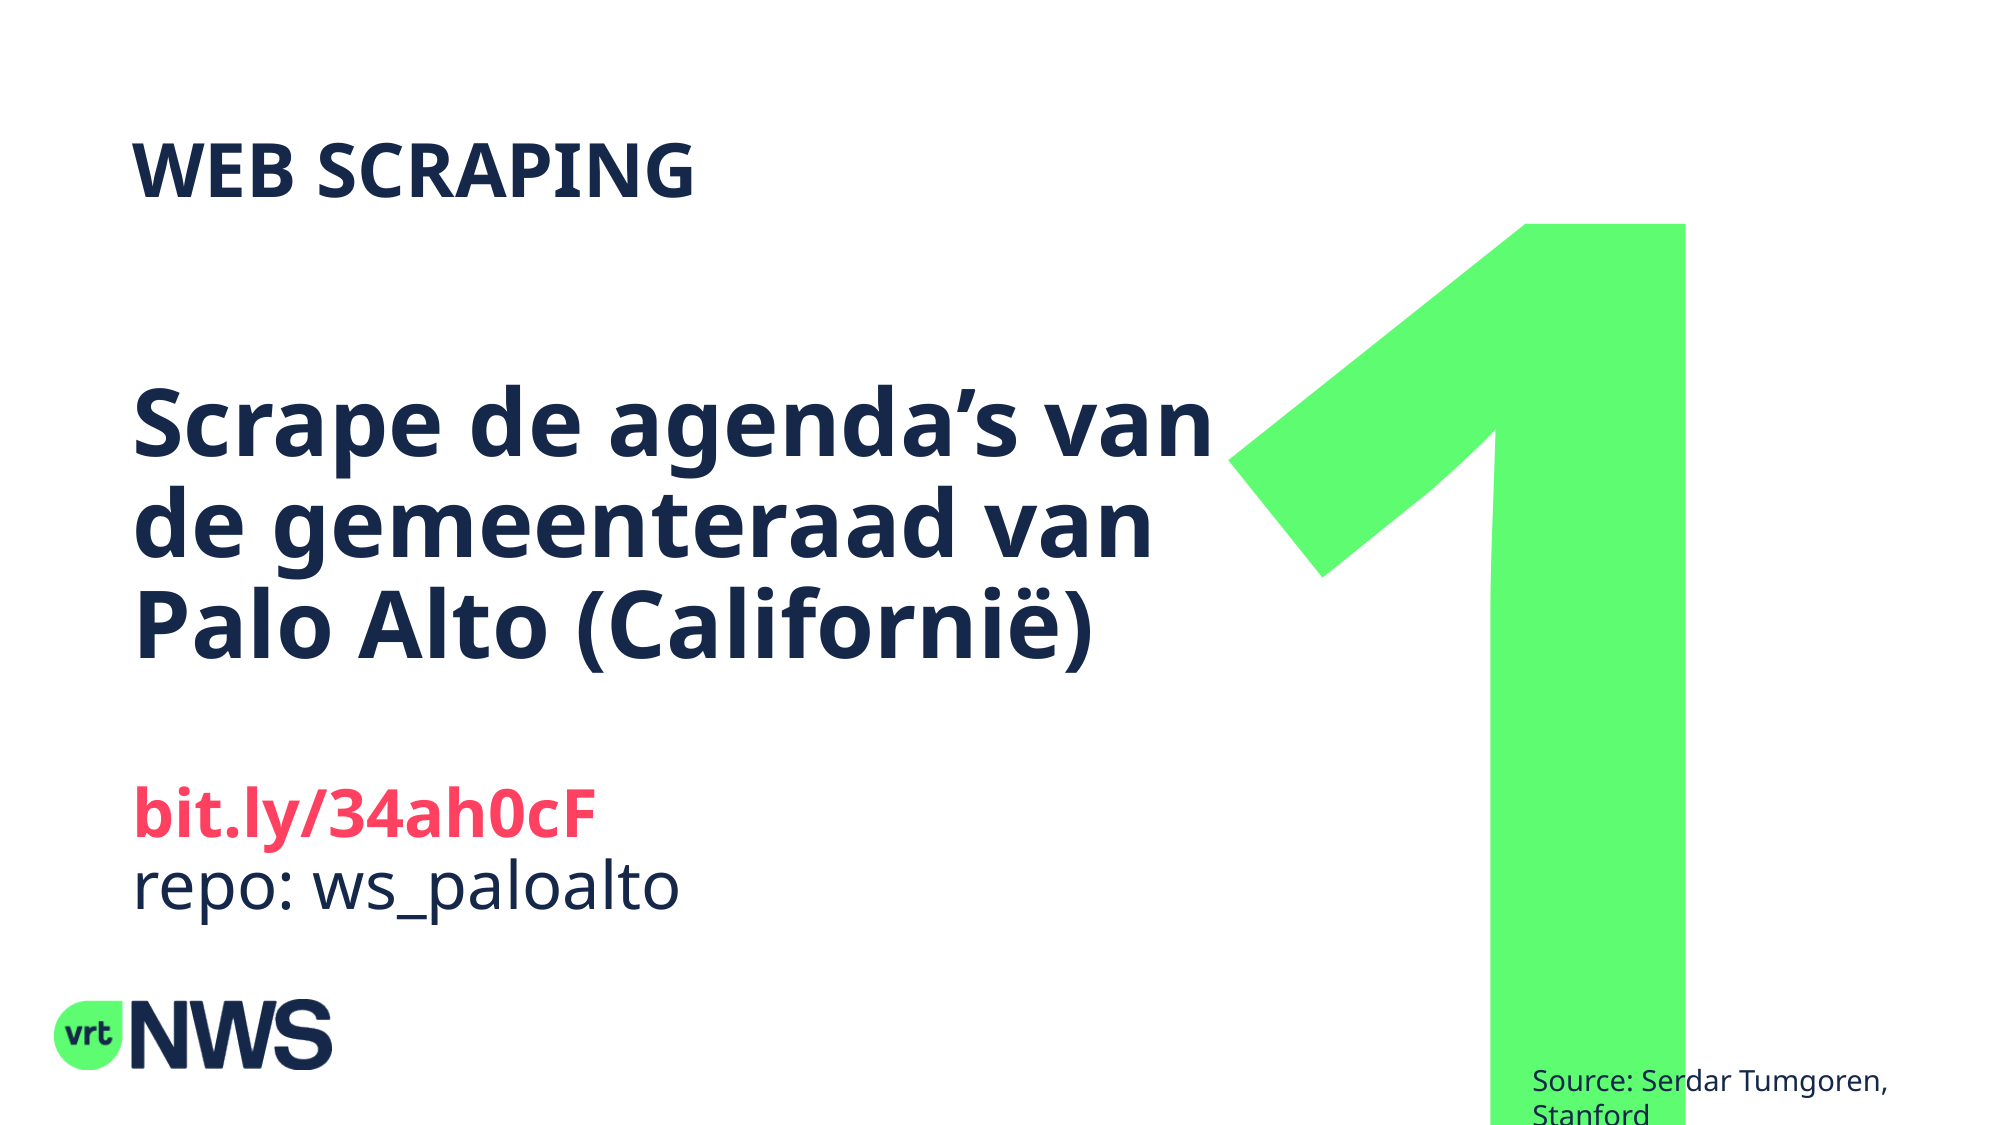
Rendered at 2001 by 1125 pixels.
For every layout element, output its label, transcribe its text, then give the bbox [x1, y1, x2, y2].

list 1 [1152, 0, 1883, 1125]
text_box Source: Serdar Tumgoren, Stanford [1517, 1054, 1991, 1125]
title WEB SCRAPING Scrape de agenda’s van de gemeenteraad van Palo Alto (Californië) bit.ly/34ah0cF repo: ws_paloalto [132, 132, 1280, 941]
picture [54, 999, 332, 1070]
